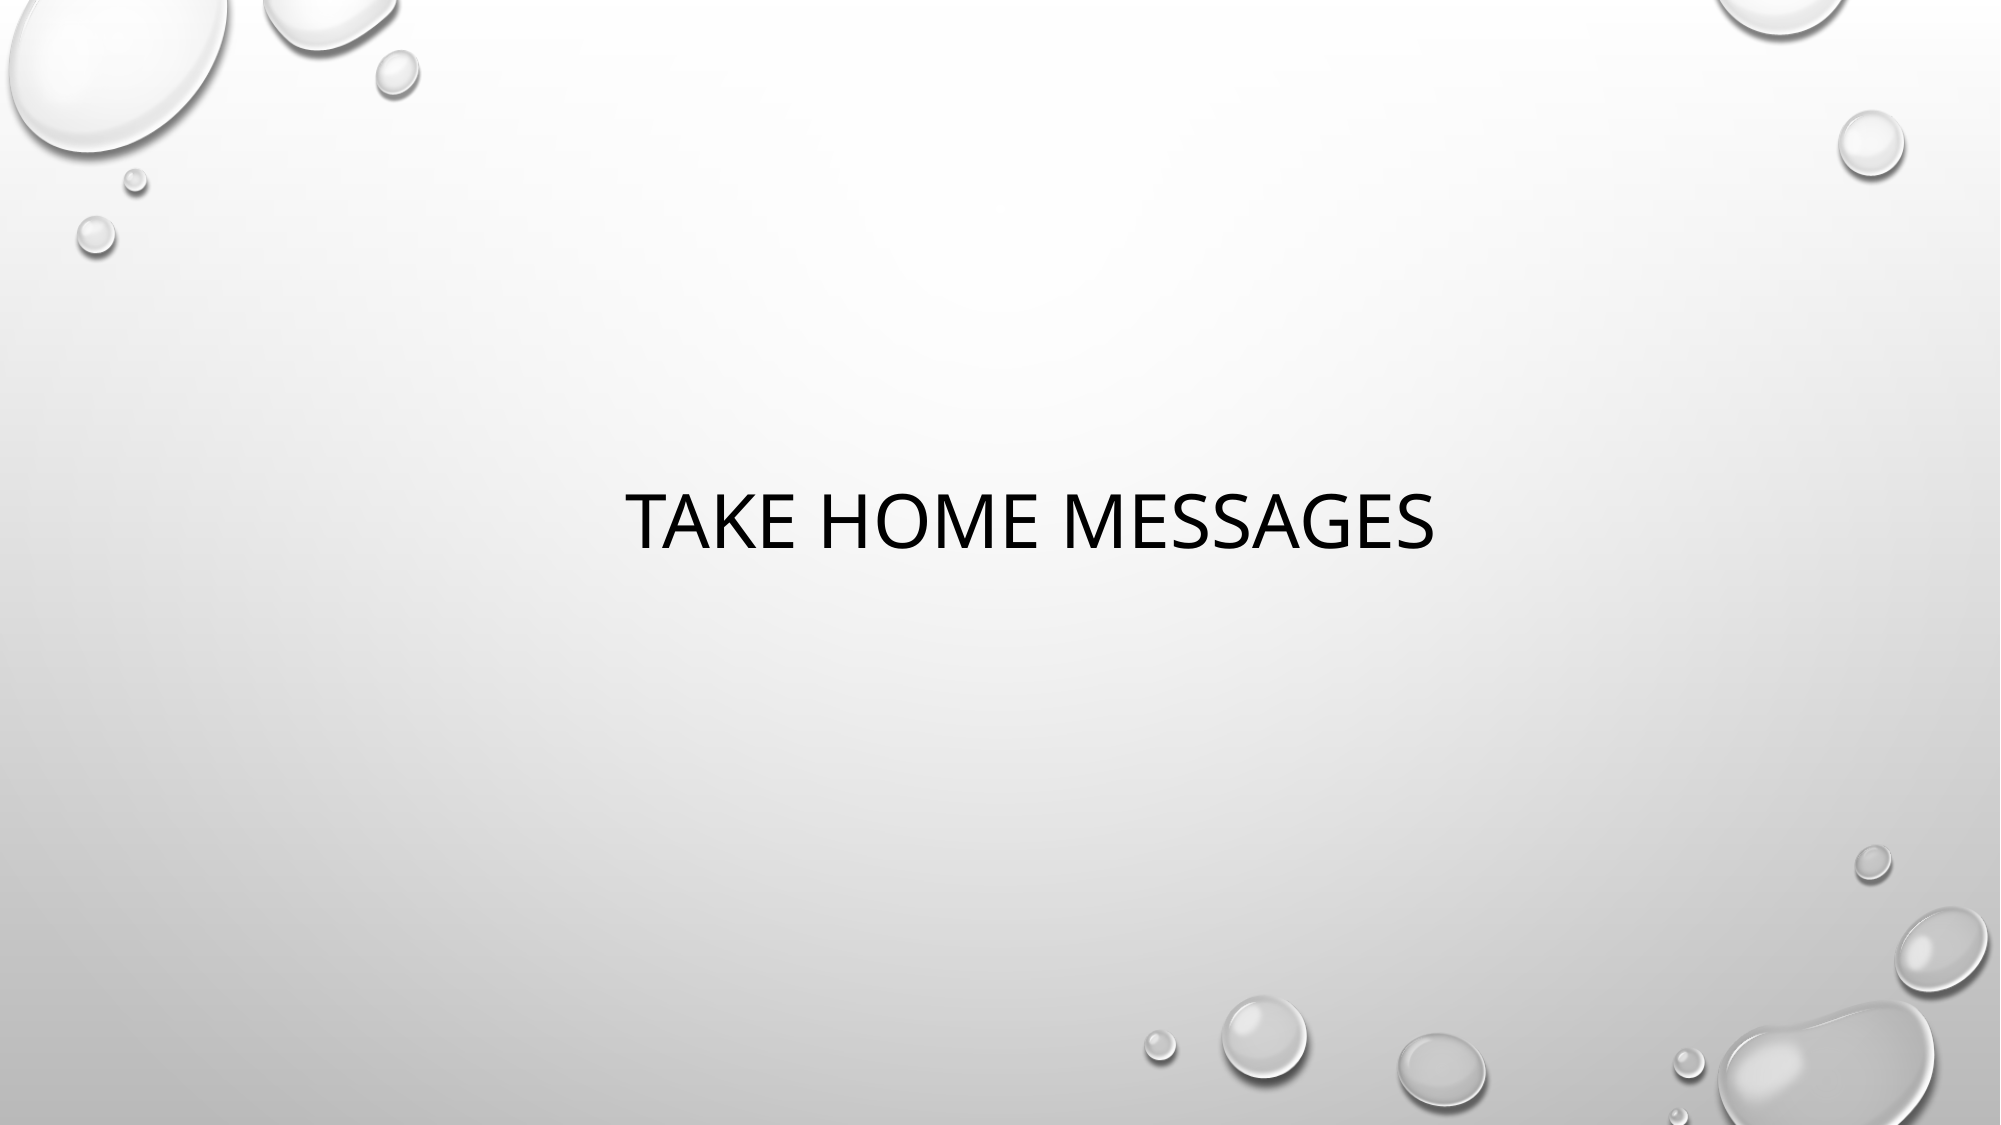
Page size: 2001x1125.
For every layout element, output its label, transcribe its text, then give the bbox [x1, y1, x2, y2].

picture [0, 0, 2000, 1125]
title Take home messages [181, 393, 1882, 656]
